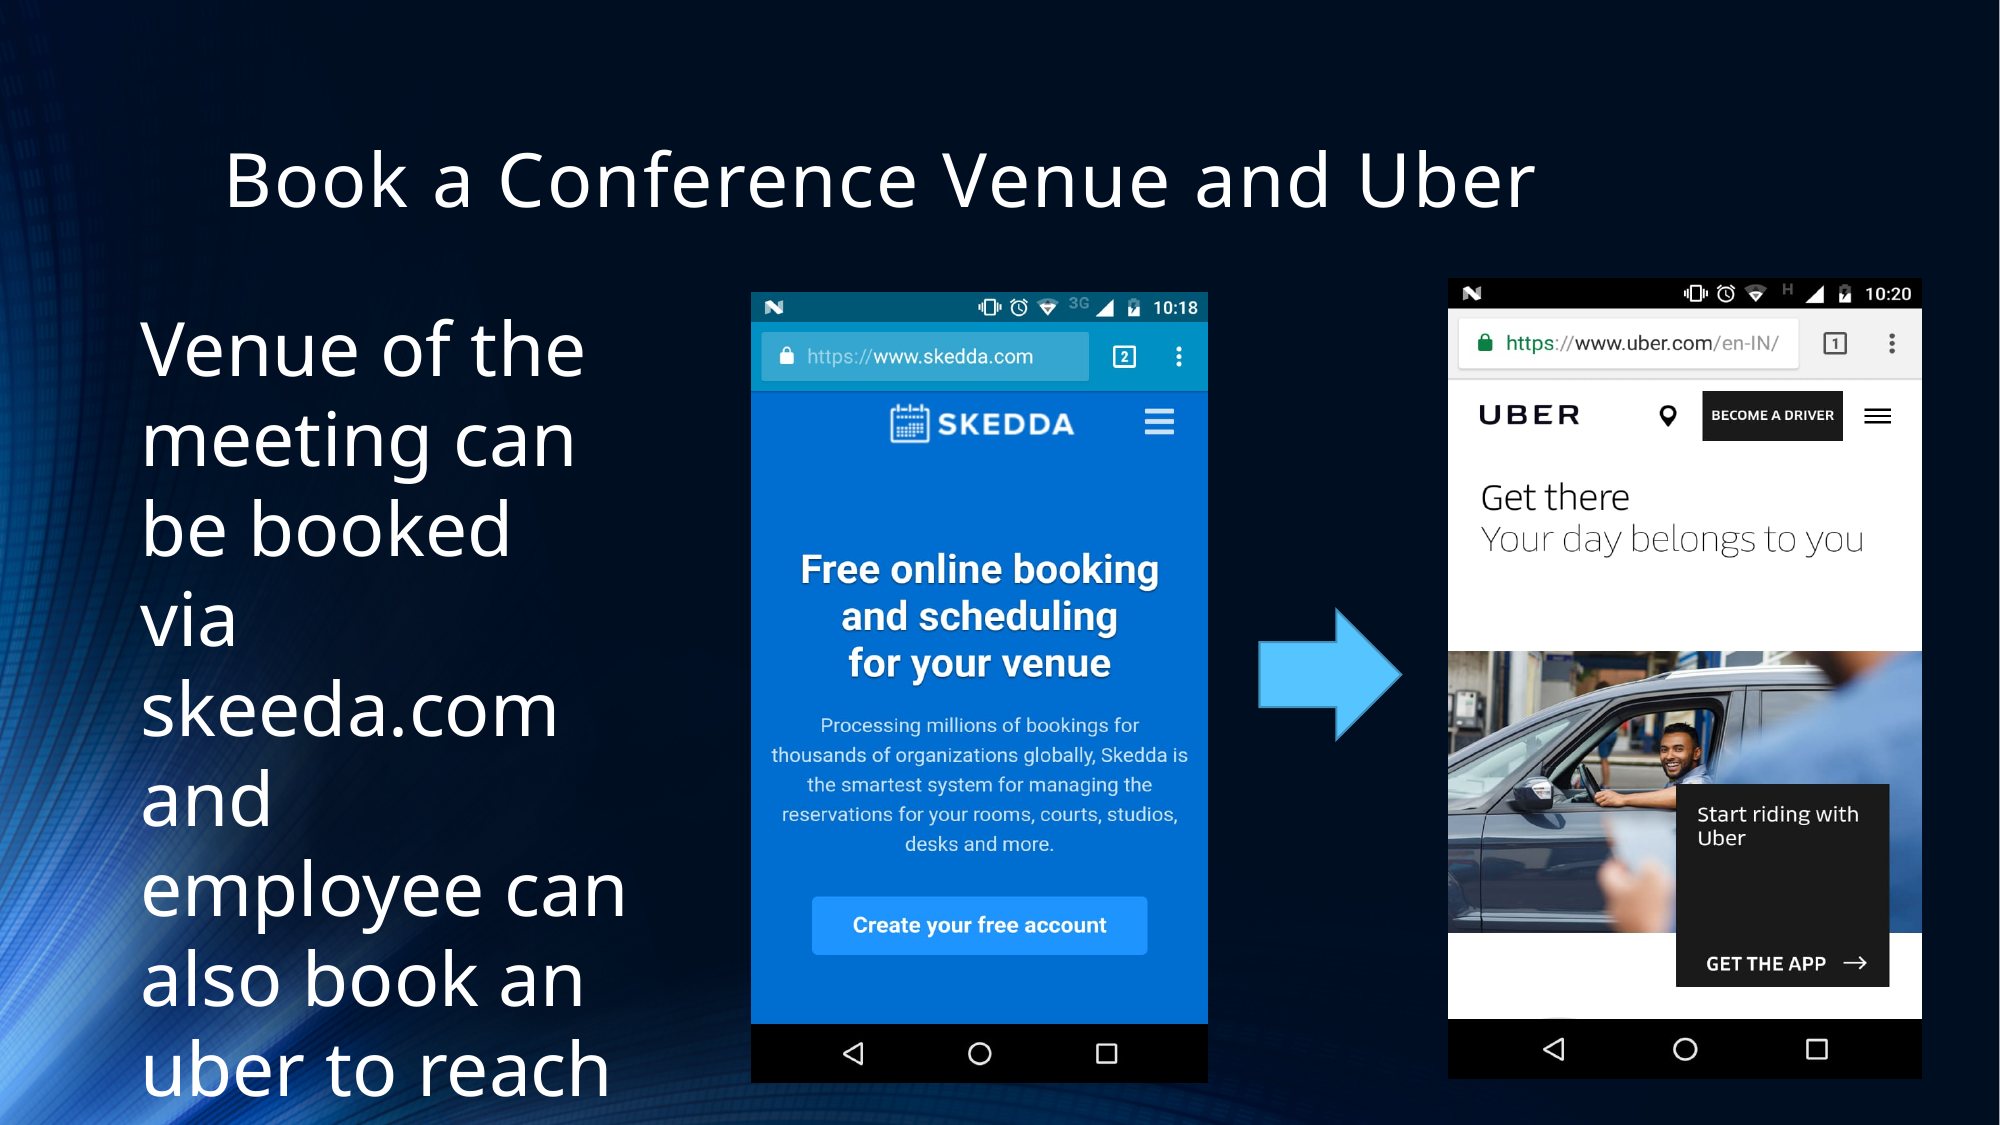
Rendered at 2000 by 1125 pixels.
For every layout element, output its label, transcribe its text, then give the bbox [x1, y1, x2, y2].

title Book a Conference Venue and Uber [208, 5, 1709, 231]
picture [0, 0, 2000, 1125]
text_box Venue of the meeting can be booked via skeeda.com and employee can also book an uber to reach the destination. [125, 294, 646, 1125]
text_box [1258, 607, 1403, 743]
